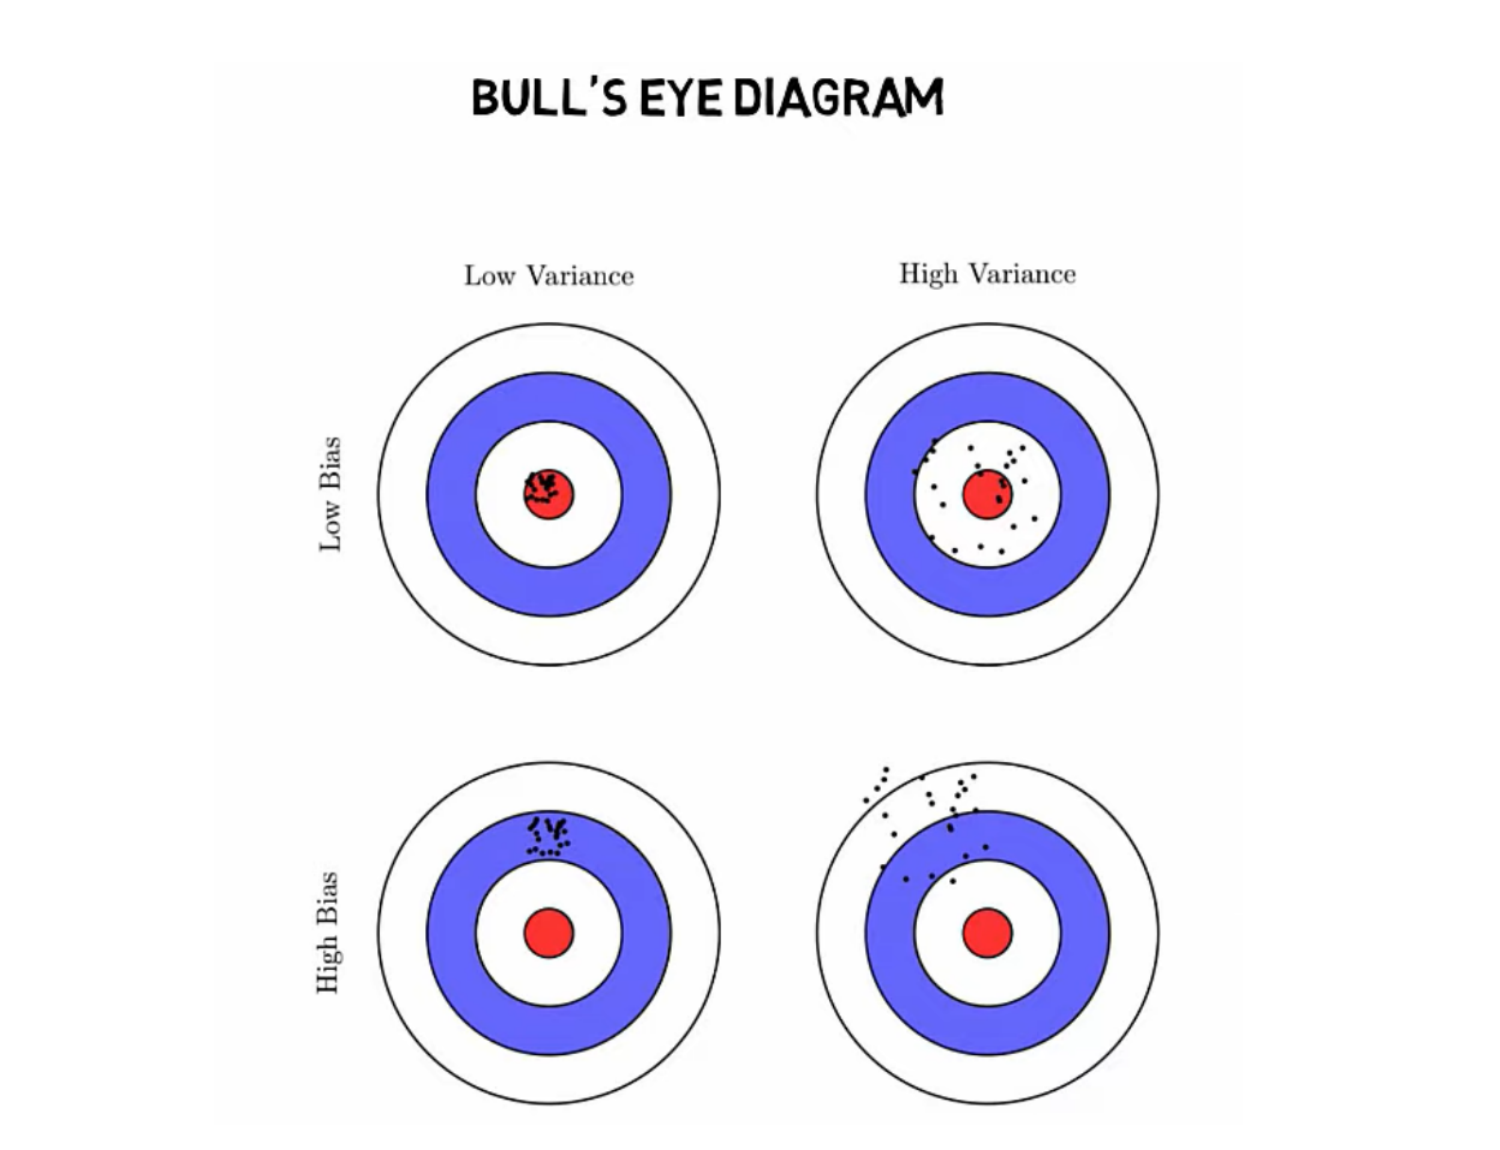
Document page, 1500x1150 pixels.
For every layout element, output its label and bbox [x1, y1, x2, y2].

picture [214, 62, 1286, 1126]
